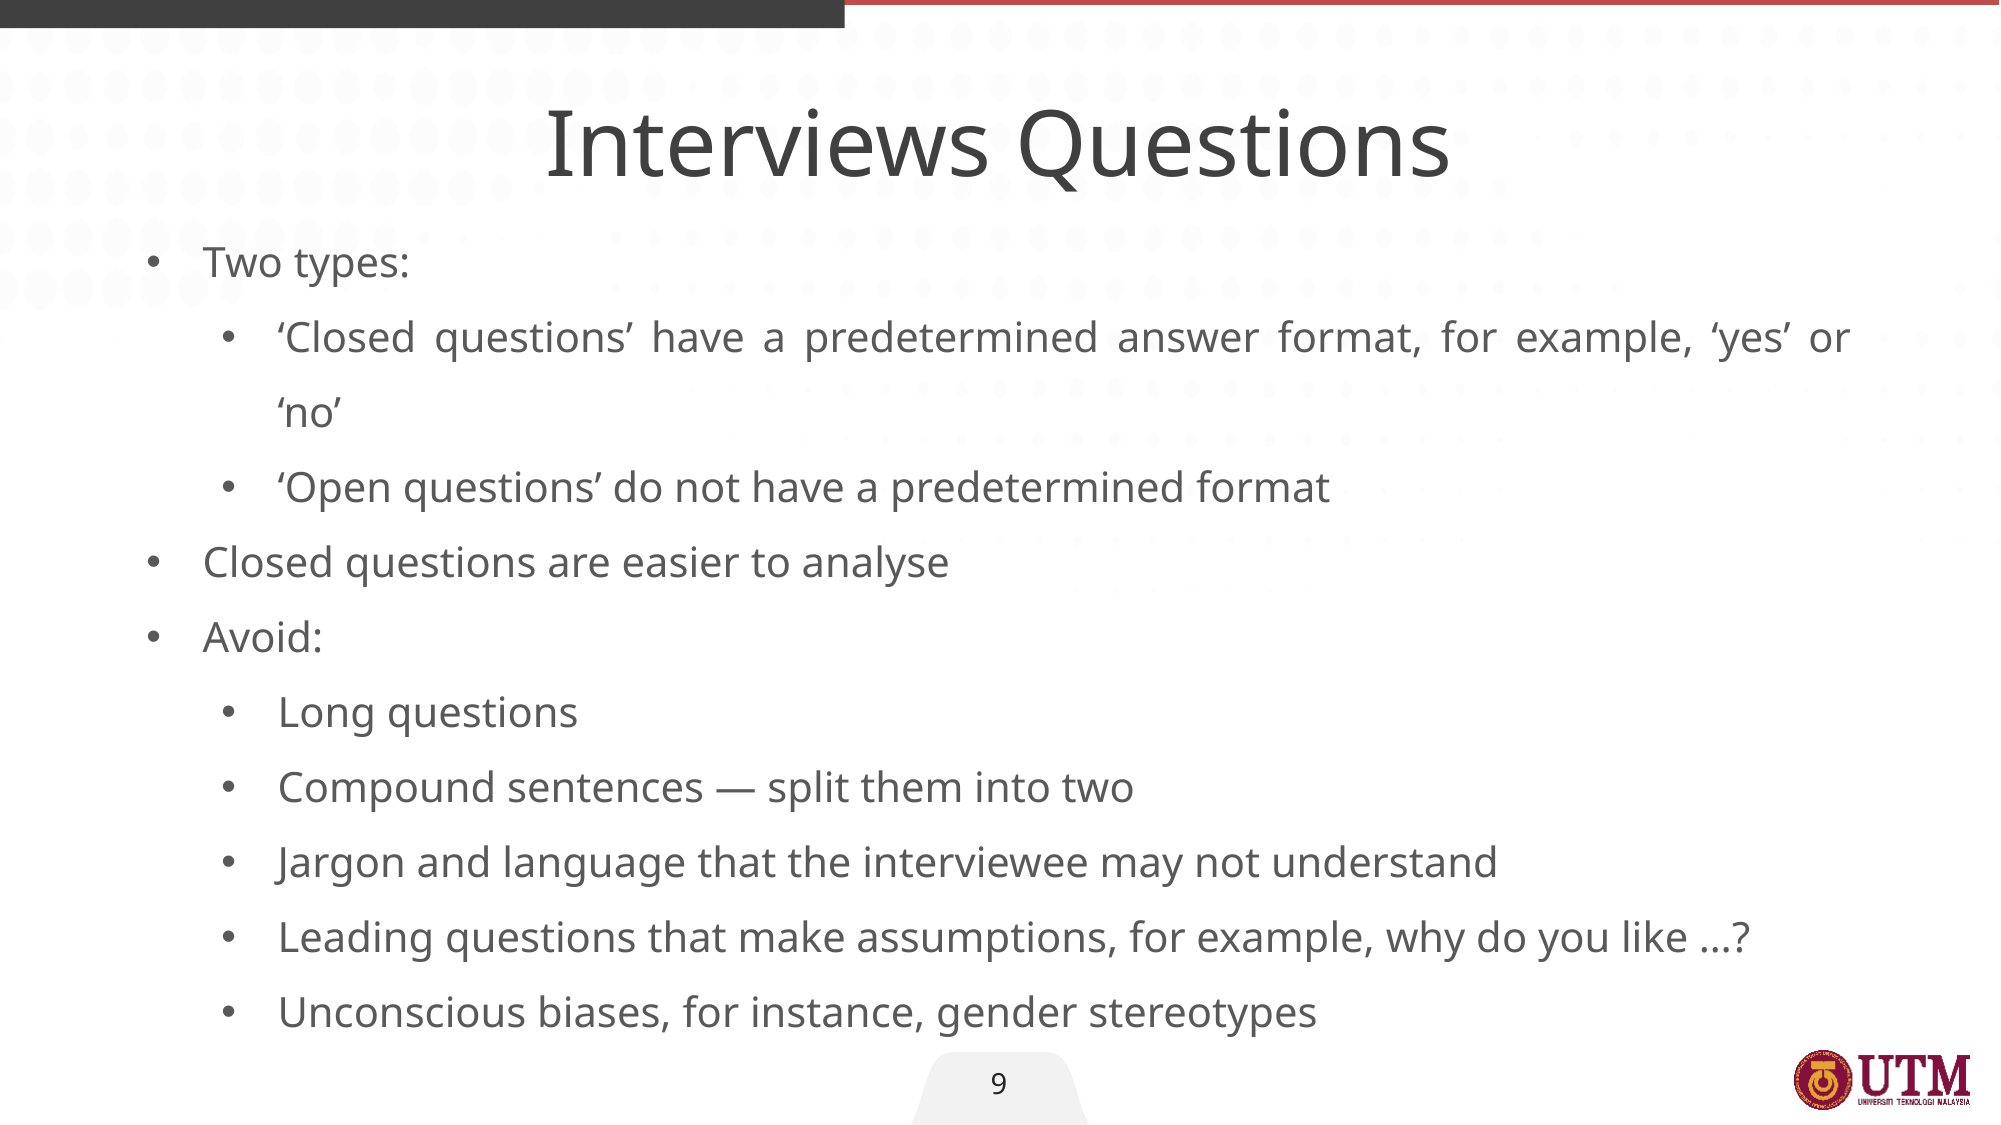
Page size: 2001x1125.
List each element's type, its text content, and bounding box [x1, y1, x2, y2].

picture [1794, 1050, 1970, 1110]
text_box Two types: ‘Closed questions’ have a predetermined answer format, for example, ‘yes’ or ‘no’ ‘Open questions’ do not have a predetermined format Closed questions are easier to analyse Avoid: Long questions Compound sentences — split them into two Jargon and language that the interviewee may not understand Leading questions that make assumptions, for example, why do you like …? Unconscious biases, for instance, gender stereotypes [131, 203, 1867, 1044]
slide_number 9 [774, 1055, 1225, 1116]
text_box Interviews Questions [342, 77, 1656, 203]
picture [0, 0, 2001, 645]
